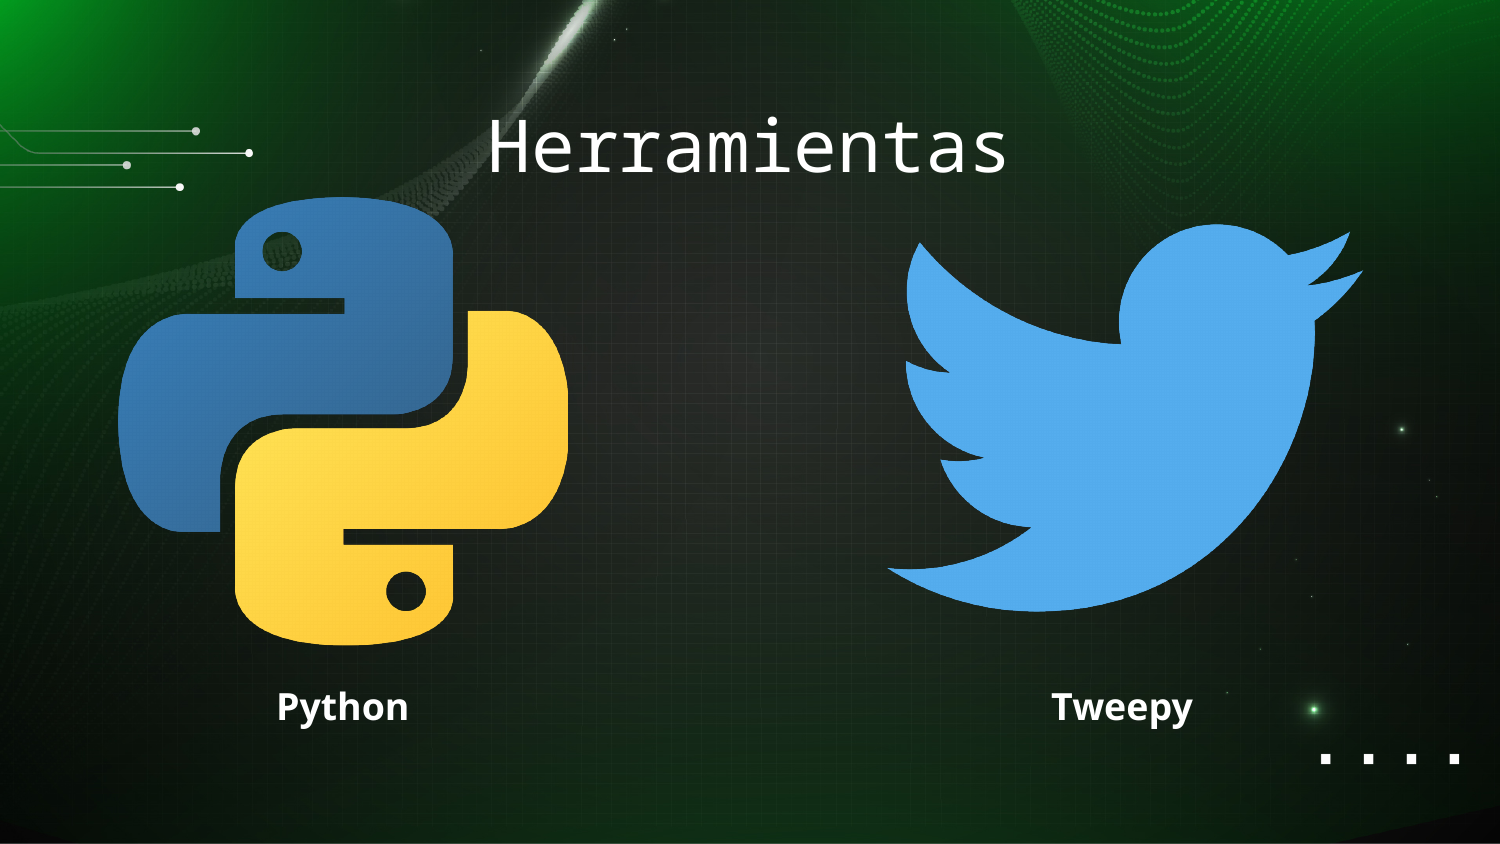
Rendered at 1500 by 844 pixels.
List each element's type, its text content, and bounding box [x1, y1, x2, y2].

text_box Python [118, 675, 568, 736]
title Herramientas [118, 90, 769, 208]
picture [0, 0, 1500, 844]
